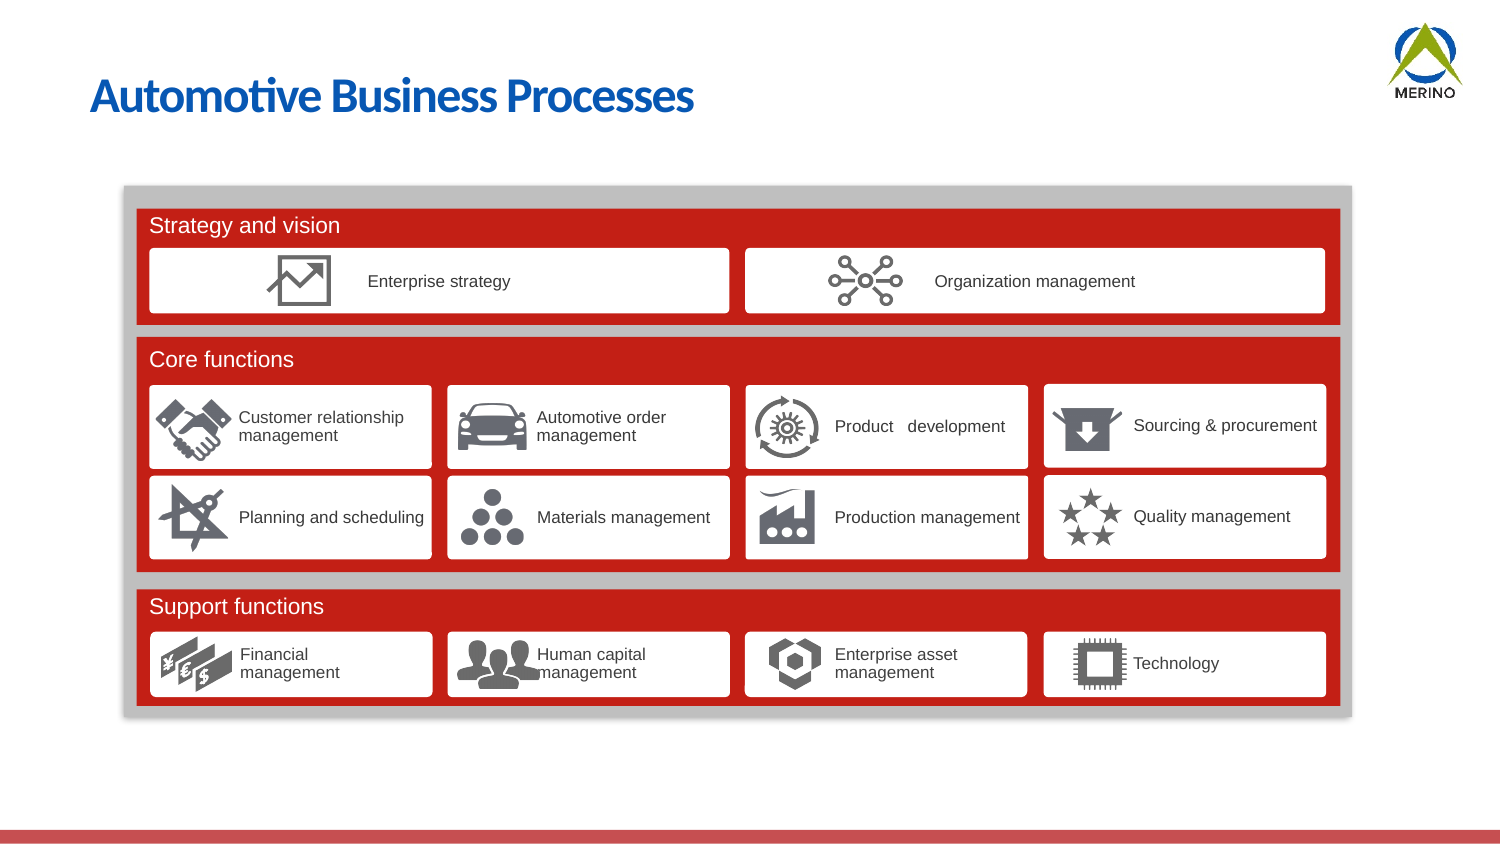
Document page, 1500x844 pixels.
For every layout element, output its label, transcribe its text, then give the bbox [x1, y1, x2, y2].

picture [1387, 22, 1463, 98]
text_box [123, 185, 1353, 718]
title Automotive Business Processes [75, 63, 1388, 123]
